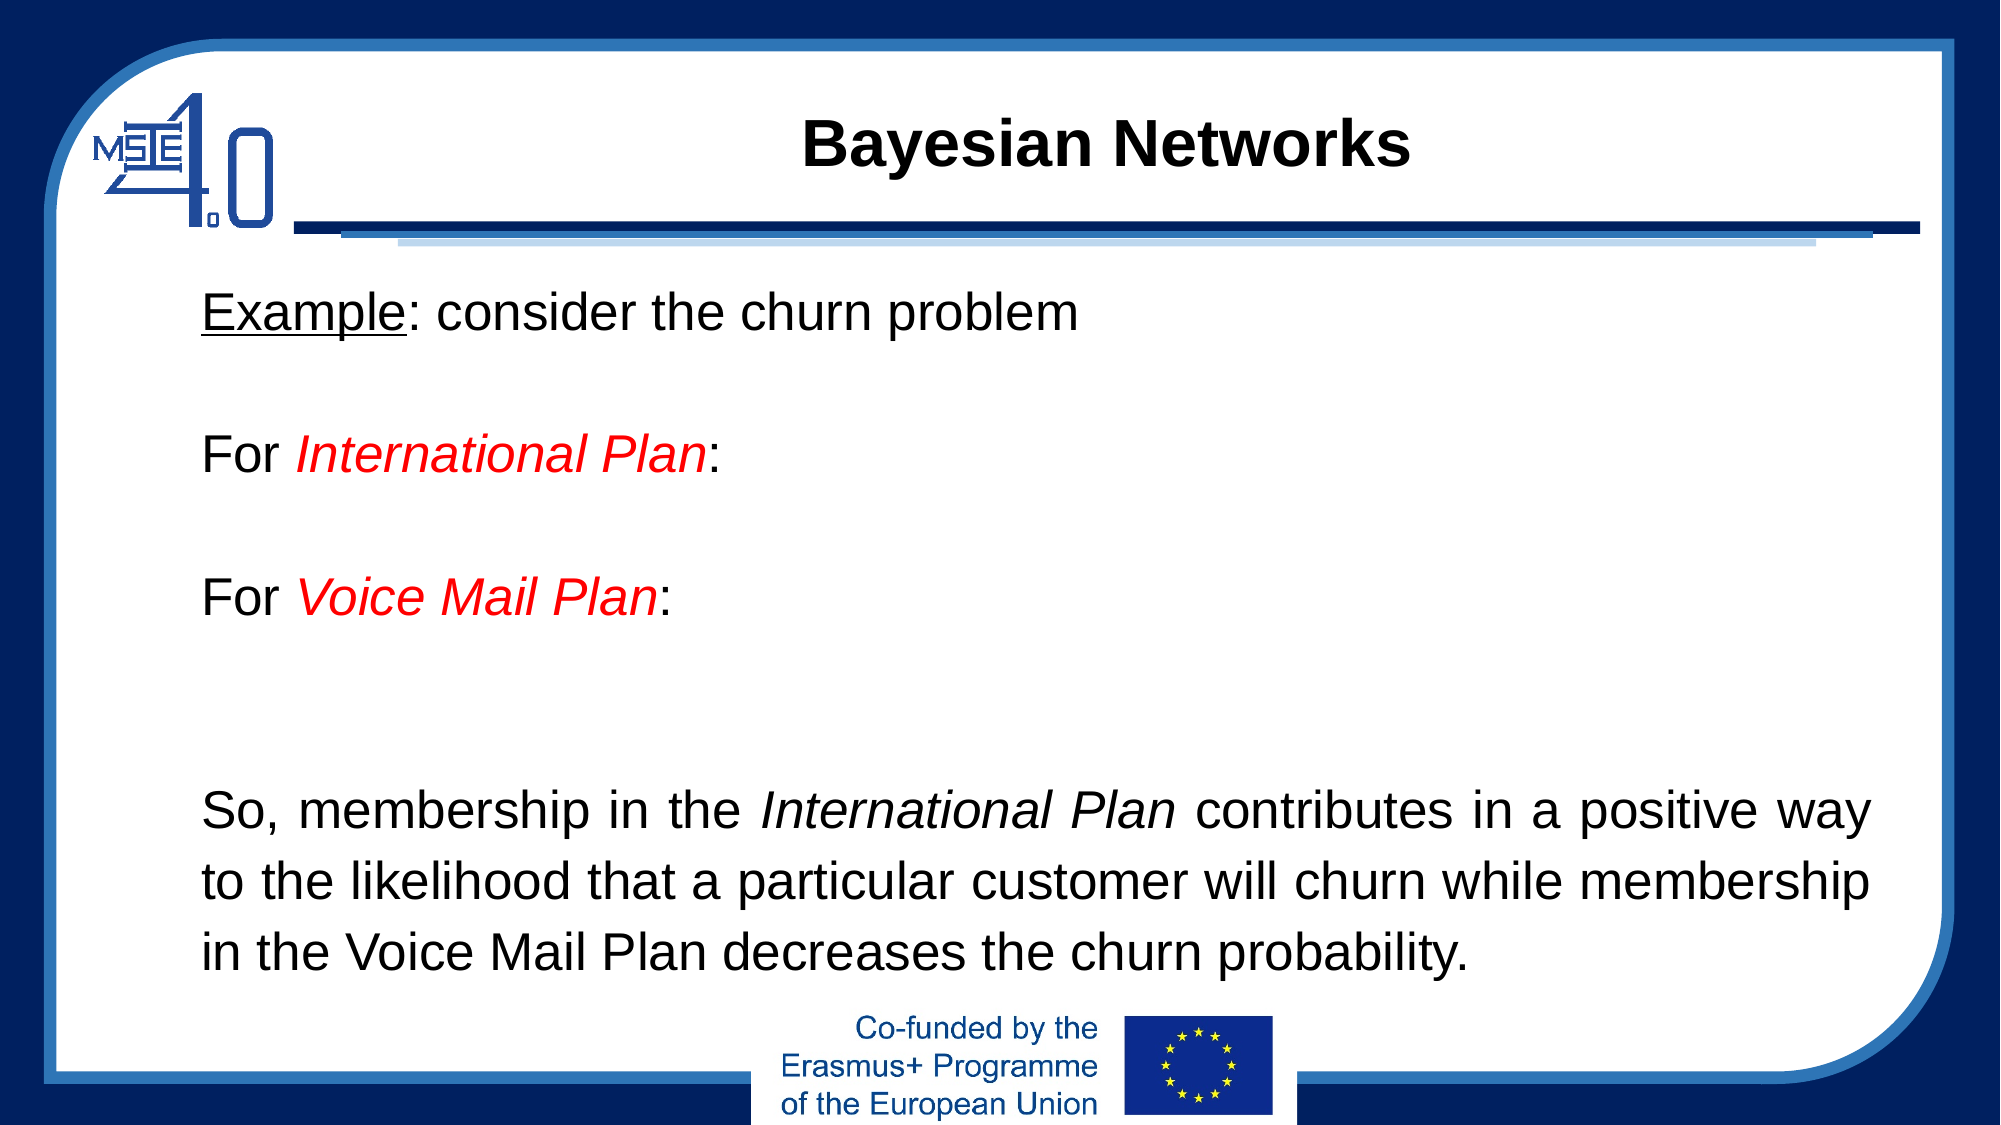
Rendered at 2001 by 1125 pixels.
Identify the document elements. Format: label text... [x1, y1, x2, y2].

title Bayesian Networks [294, 73, 1921, 220]
picture [751, 1003, 1298, 1125]
